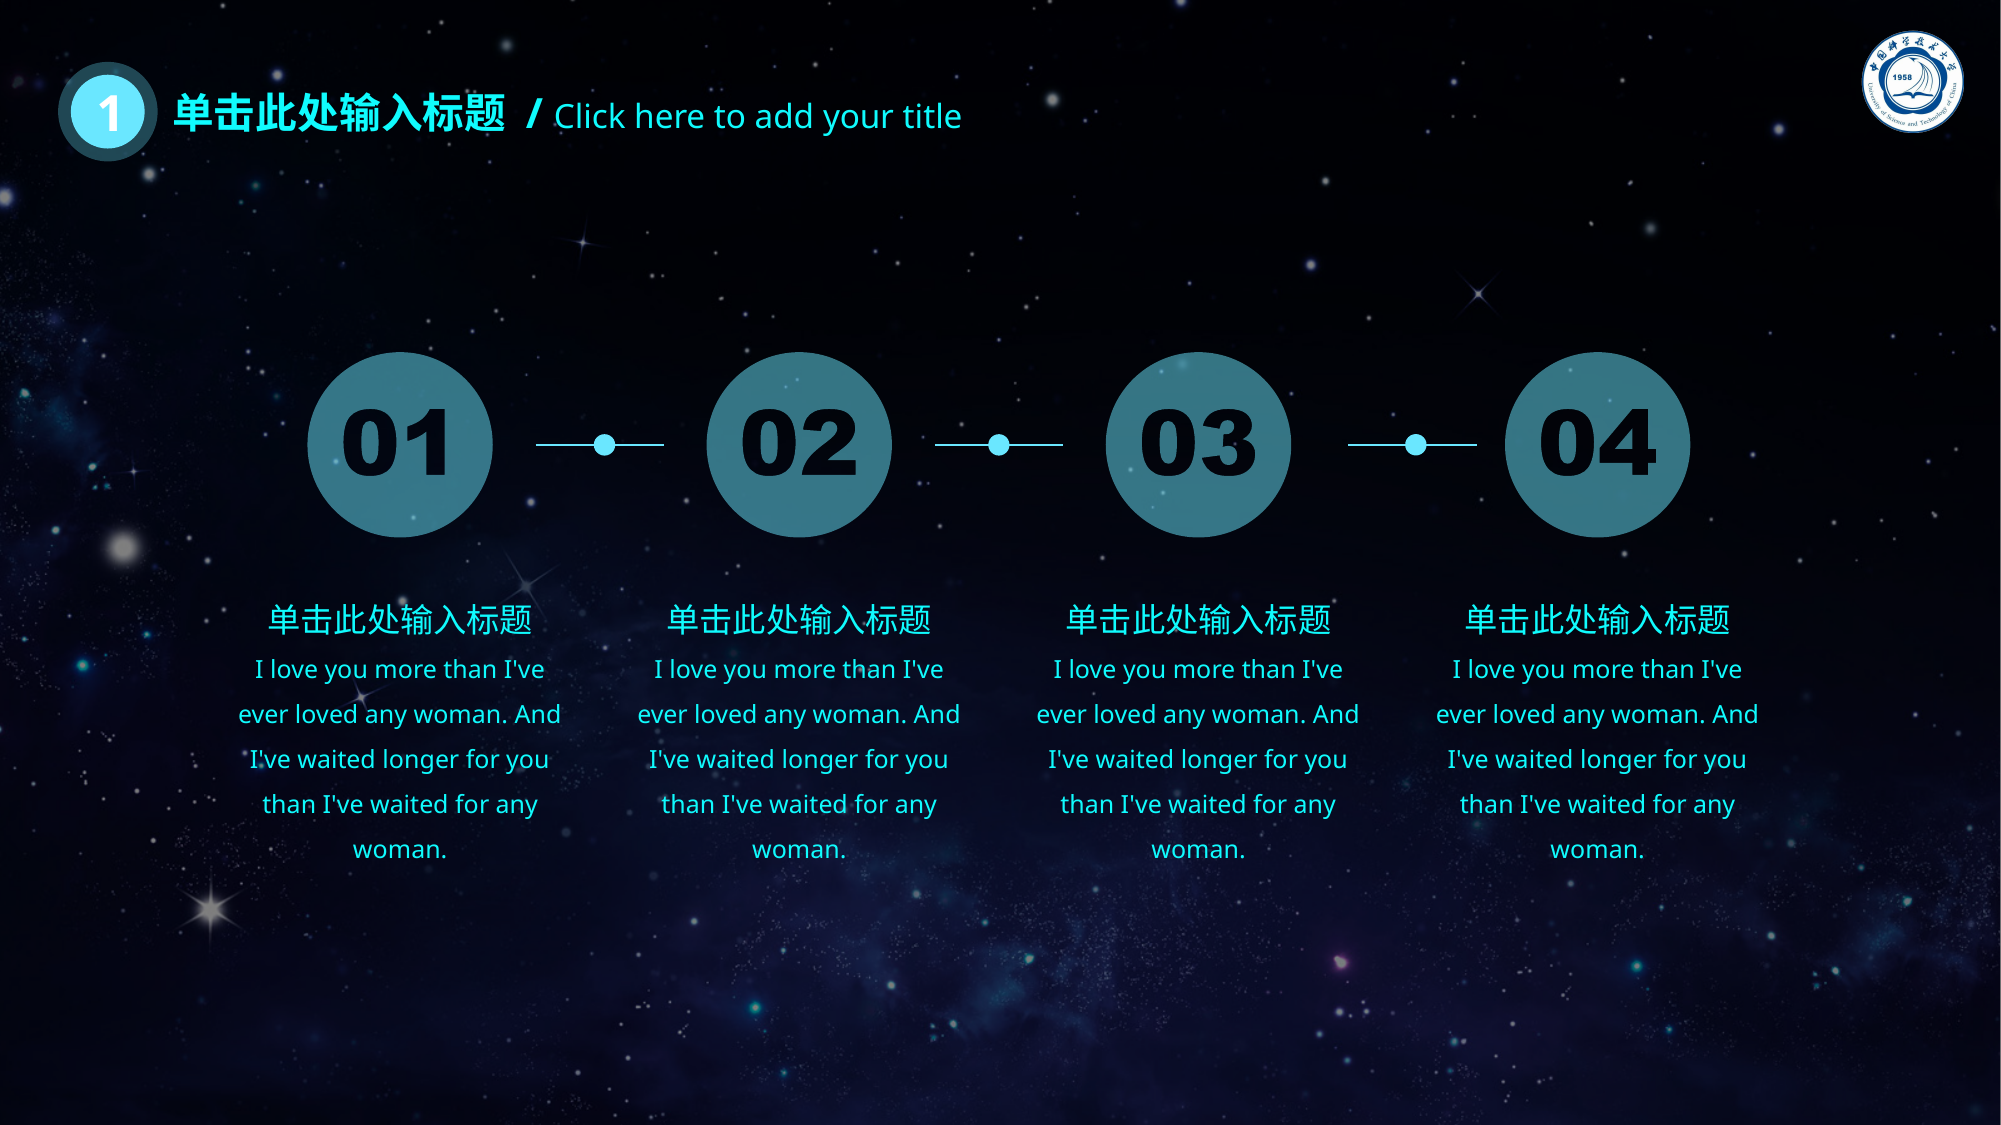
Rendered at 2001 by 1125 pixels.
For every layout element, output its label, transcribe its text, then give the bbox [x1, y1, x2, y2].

text_box 单击此处输入标题 I love you more than I've ever loved any woman. And I've waited longer for you than I've waited for any woman. [1013, 571, 1384, 871]
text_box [934, 434, 1063, 456]
text_box 单击此处输入标题 I love you more than I've ever loved any woman. And I've waited longer for you than I've waited for any woman. [215, 571, 585, 871]
text_box 单击此处输入标题 I love you more than I've ever loved any woman. And I've waited longer for you than I've waited for any woman. [614, 571, 985, 871]
text_box [1104, 351, 1293, 539]
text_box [58, 61, 158, 162]
text_box [705, 351, 893, 539]
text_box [535, 434, 664, 456]
text_box 单击此处输入标题 I love you more than I've ever loved any woman. And I've waited longer for you than I've waited for any woman. [1413, 571, 1783, 871]
text_box [306, 351, 494, 539]
text_box [1503, 351, 1692, 539]
picture [0, 0, 2001, 1125]
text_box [1348, 434, 1477, 456]
text_box 单击此处输入标题 / Click here to add your title [158, 78, 1017, 144]
